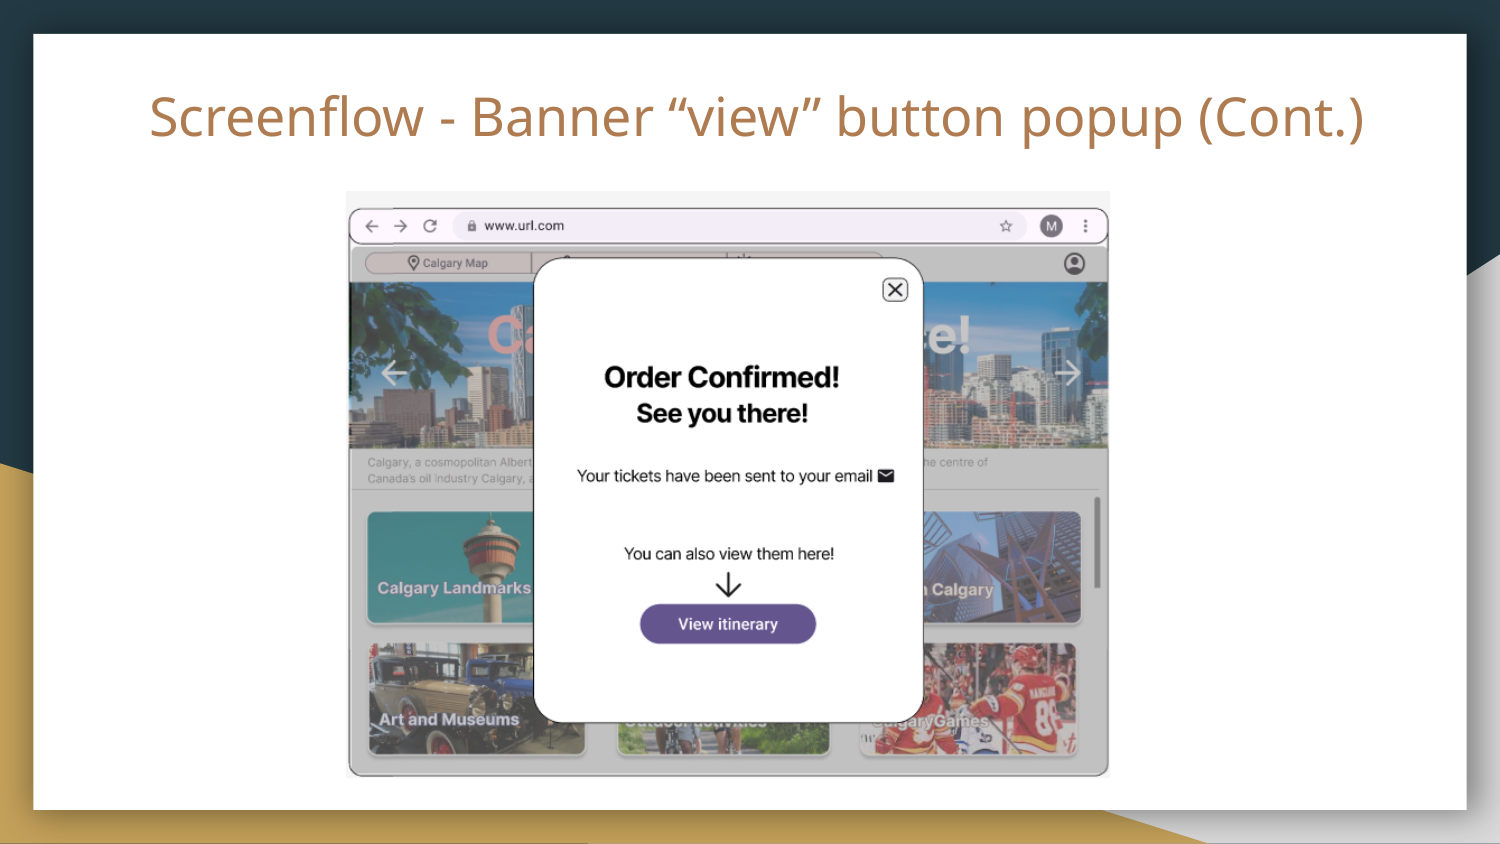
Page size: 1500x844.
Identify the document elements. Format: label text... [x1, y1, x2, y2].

title Screenflow - Banner “view” button popup (Cont.) [134, 63, 1440, 221]
picture [346, 191, 1111, 779]
